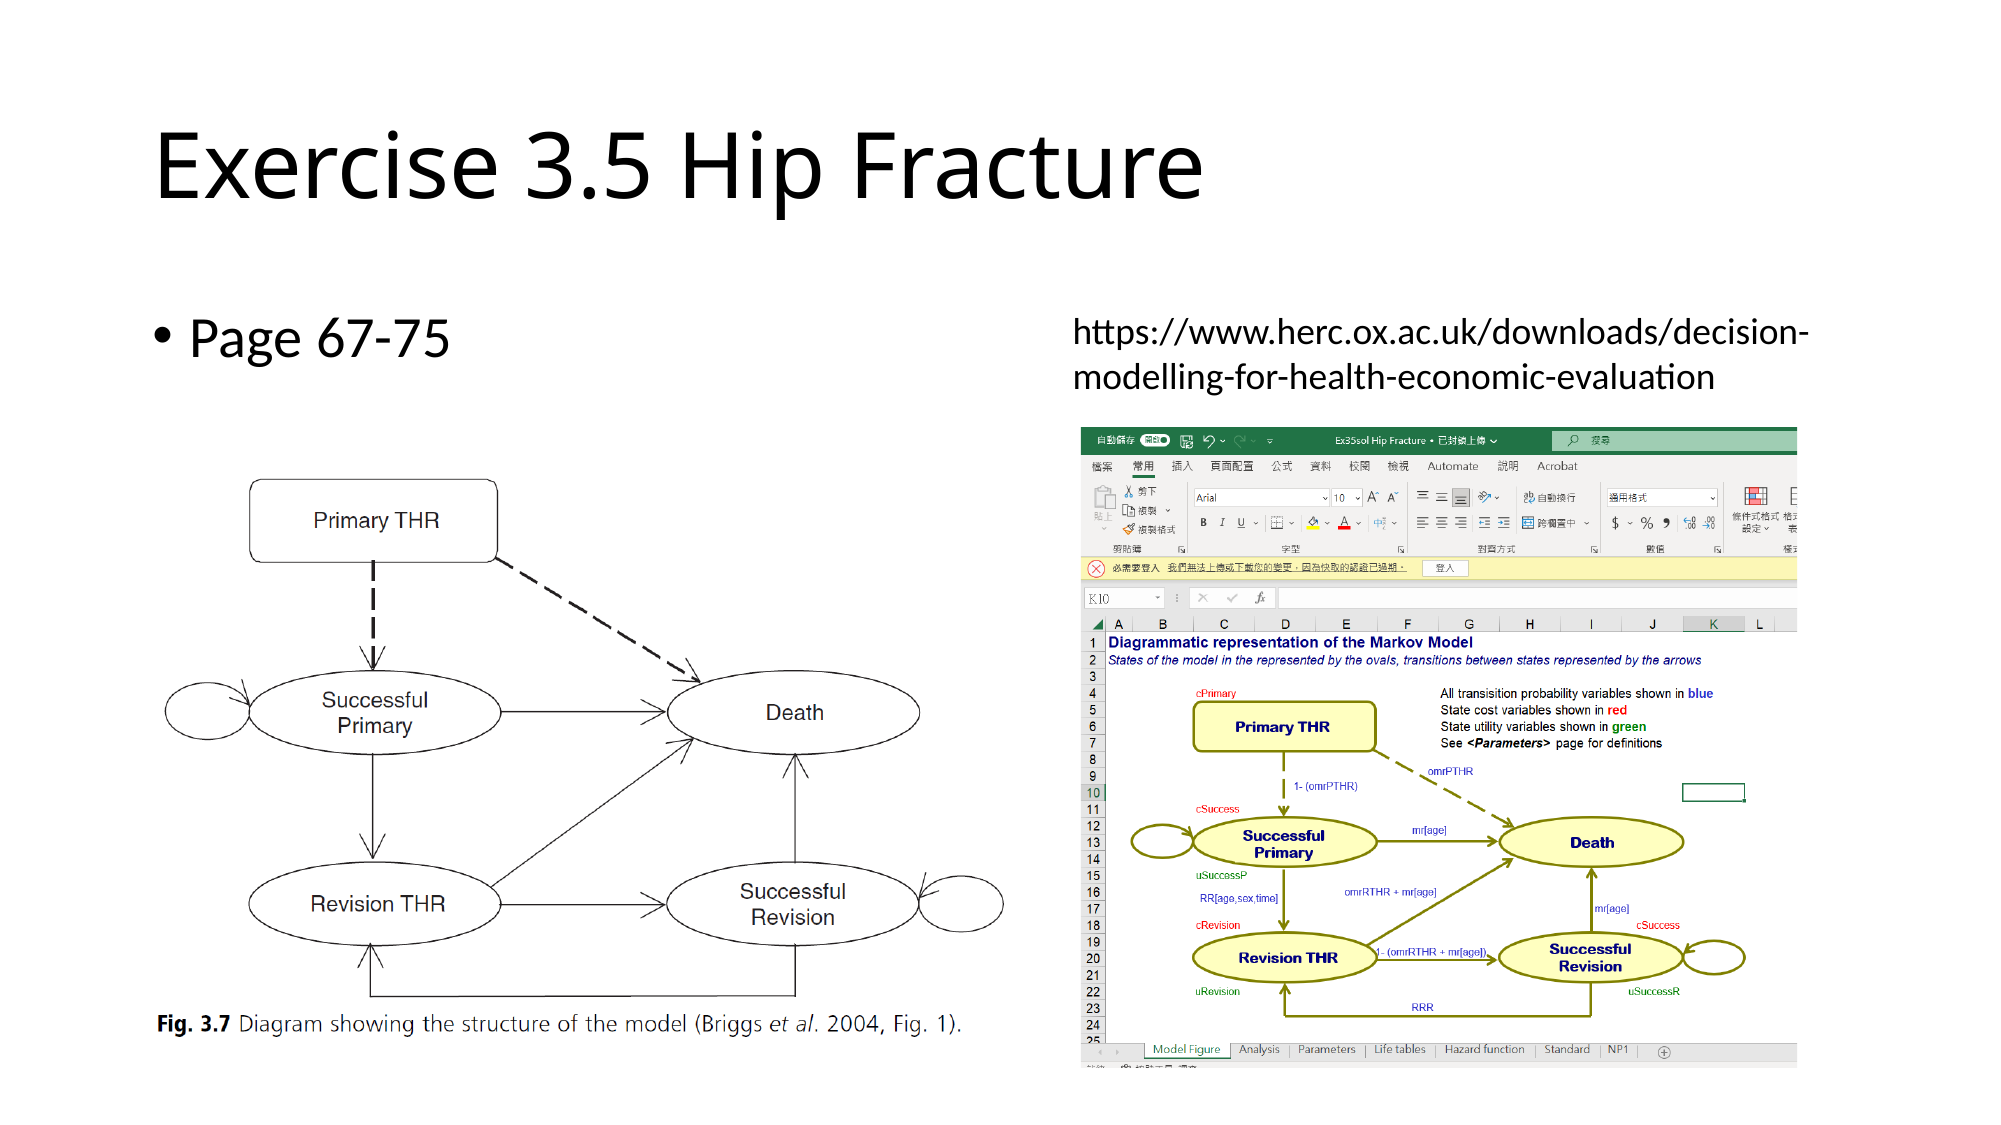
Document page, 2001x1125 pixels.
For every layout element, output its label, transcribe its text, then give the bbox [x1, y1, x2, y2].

picture [1080, 427, 1798, 1068]
text_box https://www.herc.ox.ac.uk/downloads/decision-modelling-for-health-economic-evaluation [1057, 299, 1863, 405]
title Exercise 3.5 Hip Fracture [137, 59, 1863, 278]
list Page 67-75 [137, 299, 1863, 1014]
picture [137, 459, 1016, 1044]
